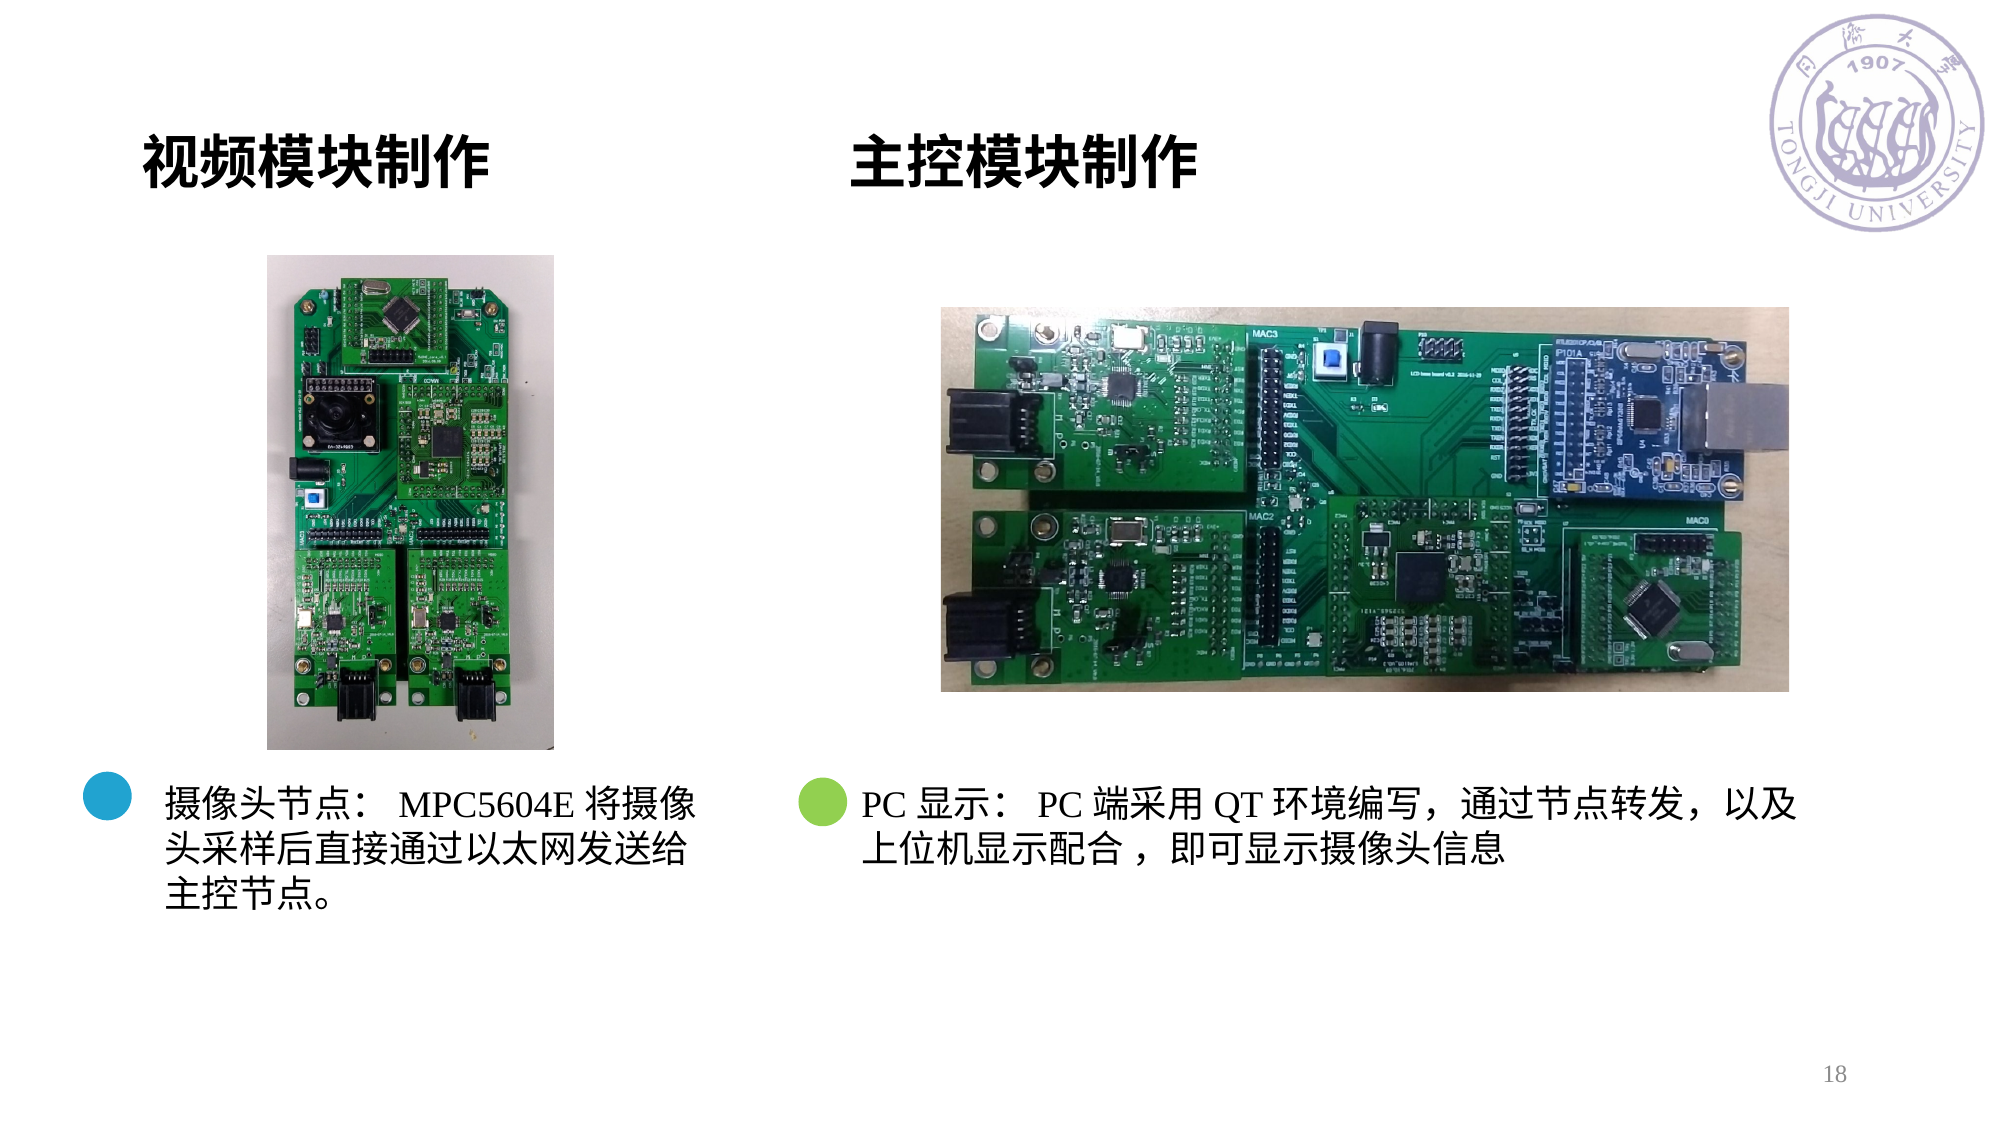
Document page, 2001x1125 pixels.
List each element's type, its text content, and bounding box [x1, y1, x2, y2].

text_box [83, 772, 131, 820]
text_box 视频模块制作 主控模块制作 [1558, 113, 1863, 206]
text_box PC显示：PC端采用QT环境编写，通过节点转发，以及上位机显示配合 ，即可显示摄像头信息 [1558, 772, 1847, 878]
text_box PC显示：PC端采用QT环境编写，通过节点转发，以及上位机显示配合 ，即可显示摄像头信息 [846, 772, 1172, 878]
text_box 摄像头节点：MPC5604E将摄像头采样后直接通过以太网发送给主控节点。 [149, 772, 729, 923]
text_box 视频模块制作 主控模块制作 [124, 113, 1172, 206]
picture [940, 75, 1790, 924]
text_box [799, 778, 847, 826]
picture [267, 255, 554, 750]
slide_number 18 [1412, 1042, 1863, 1103]
